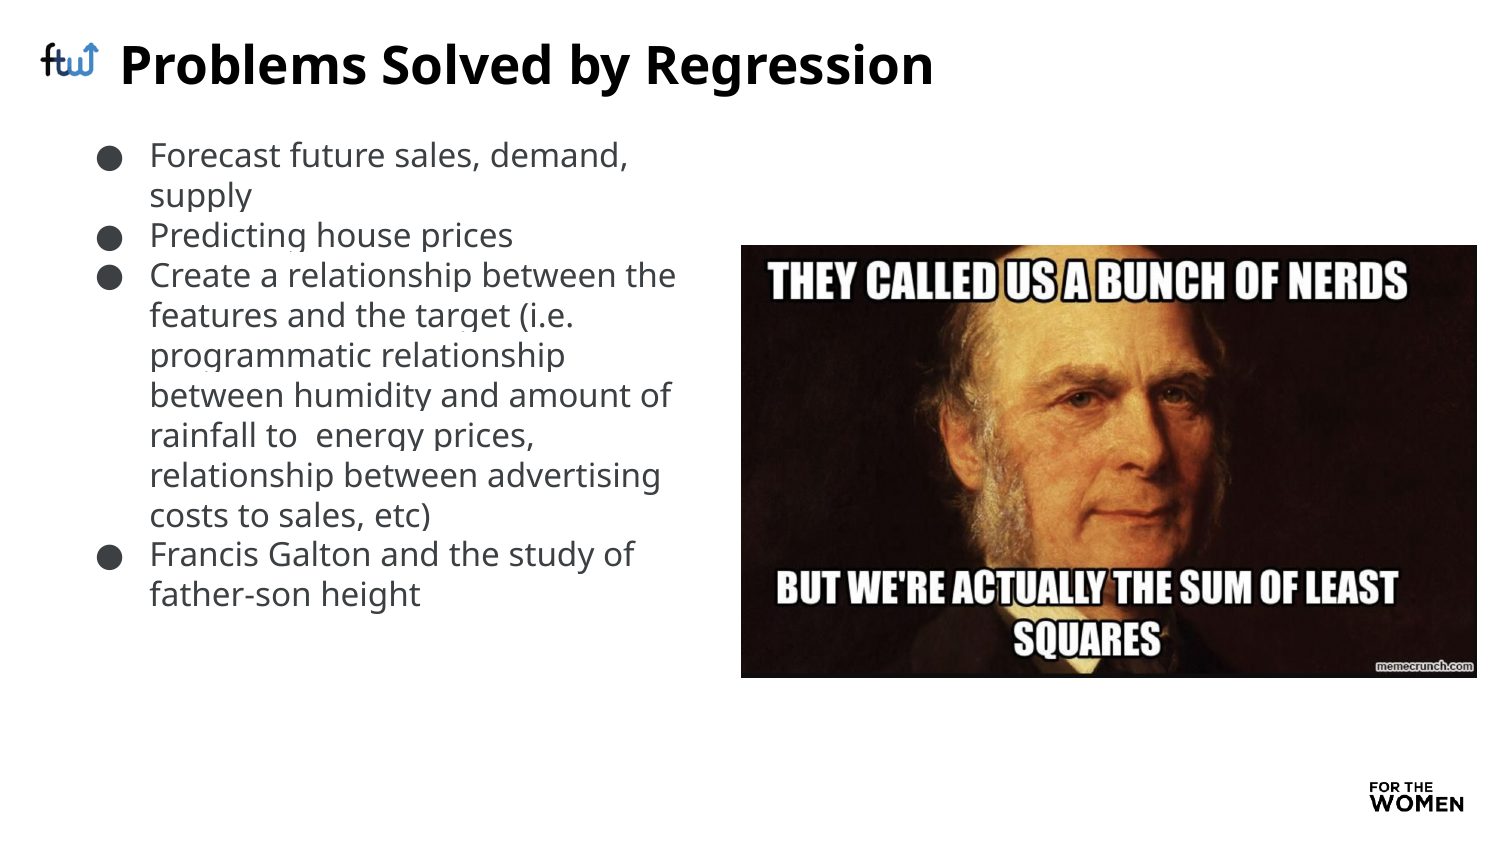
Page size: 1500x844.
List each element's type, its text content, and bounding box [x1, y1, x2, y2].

title Problems Solved by Regression [104, 16, 1216, 111]
text_box Forecast future sales, demand, supply Predicting house prices Create a relationship between the features and the target (i.e. programmatic relationship between humidity and amount of rainfall to energy prices, relationship between advertising costs to sales, etc) Francis Galton and the study of father-son height [59, 119, 721, 629]
picture [0, 0, 1500, 844]
